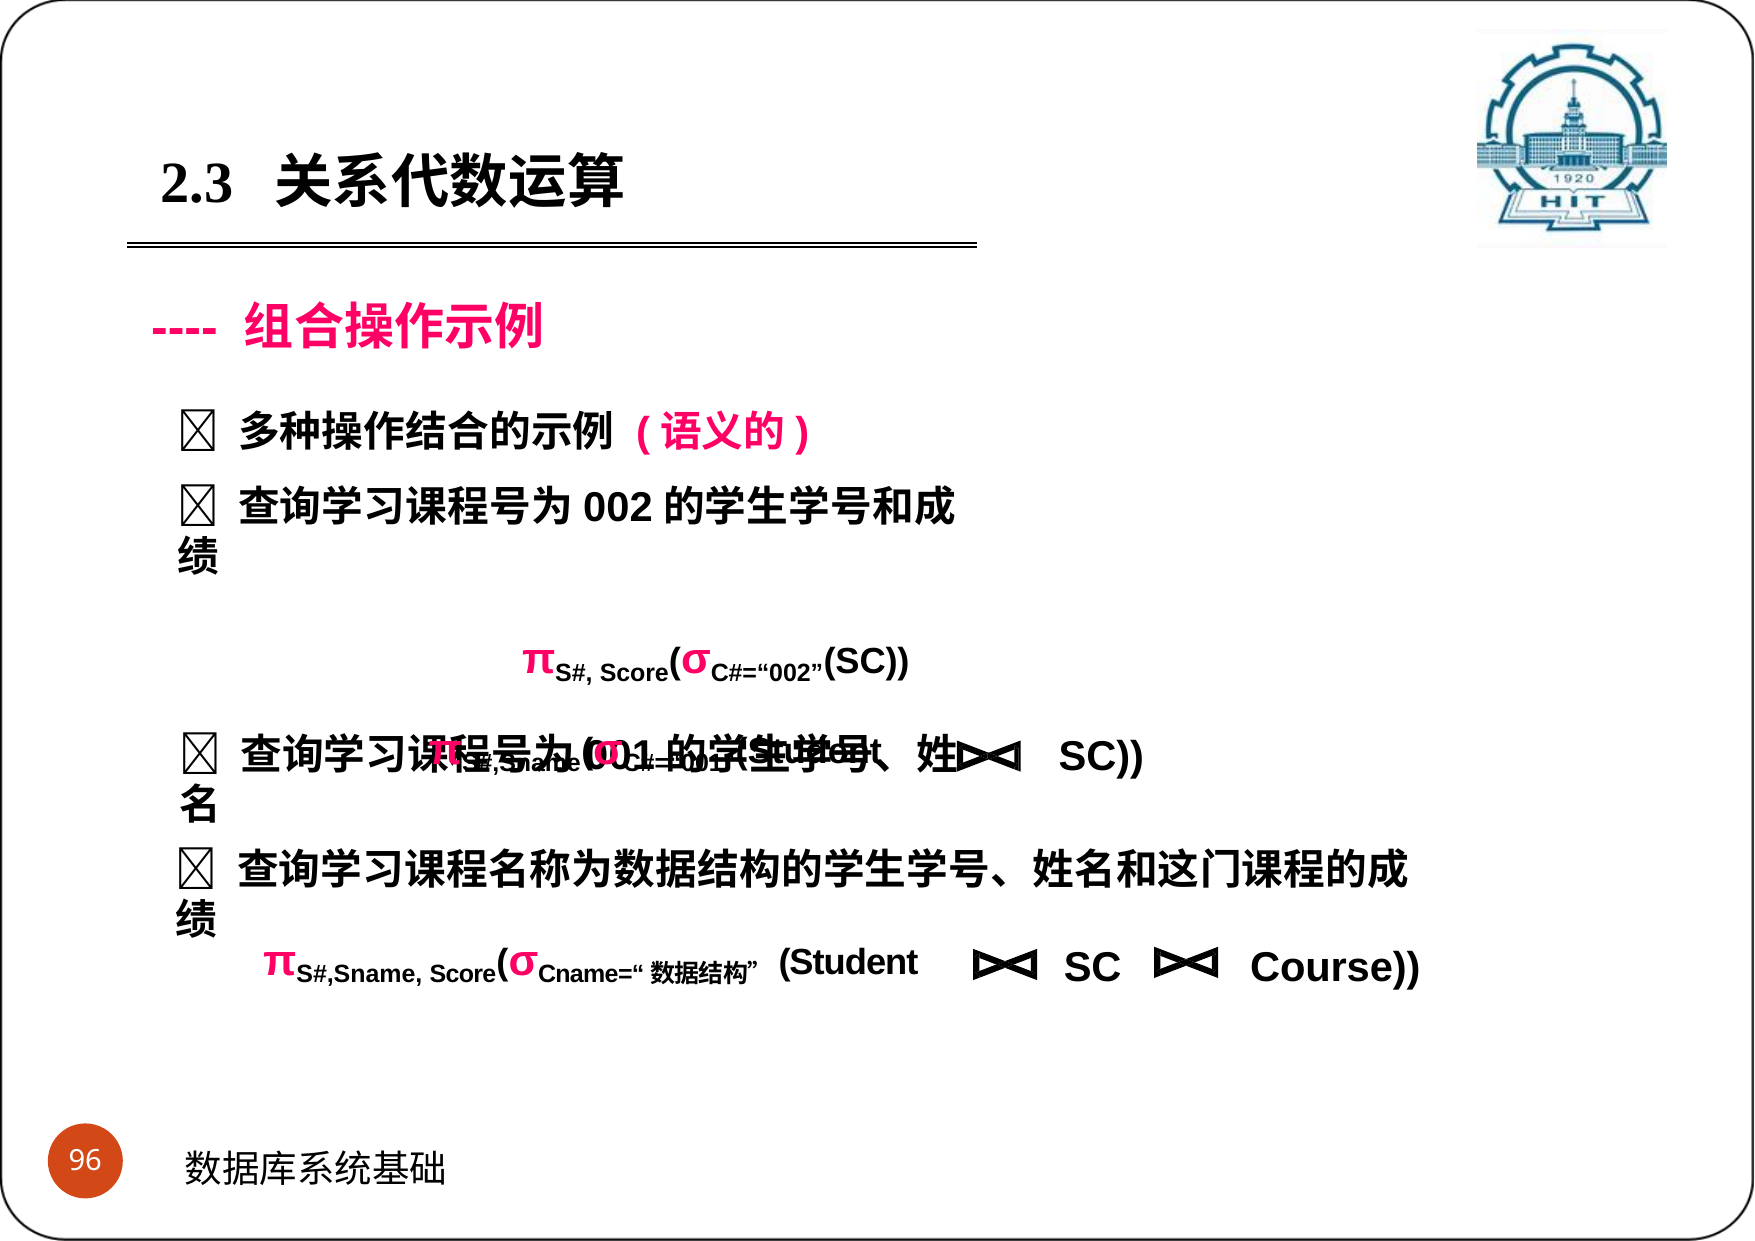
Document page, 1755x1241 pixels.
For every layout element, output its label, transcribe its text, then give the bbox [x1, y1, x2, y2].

text_box [973, 948, 1038, 981]
text_box [956, 740, 1021, 772]
text_box [1154, 946, 1219, 979]
text_box SC)) [1056, 729, 1147, 780]
text_box SC Course)) [1061, 939, 1422, 990]
text_box 2.3 关系代数运算 ---- 组合操作示例  多种操作结合的示例 (语义的)  查询学习课程号为002的学生学号和成绩 πS#, Score(σC#=“002”(SC))  查询学习课程号为001的学生学号、姓名 [149, 143, 966, 829]
picture [0, 0, 1755, 1241]
text_box πS#,Sname, Score(σCname=“数据结构”(Student [261, 940, 942, 998]
text_box πS#,Sname(σC#=“001”(Student [426, 730, 919, 788]
text_box  查询学习课程名称为数据结构的学生学号、姓名和这门课程的成绩 [173, 842, 1438, 943]
